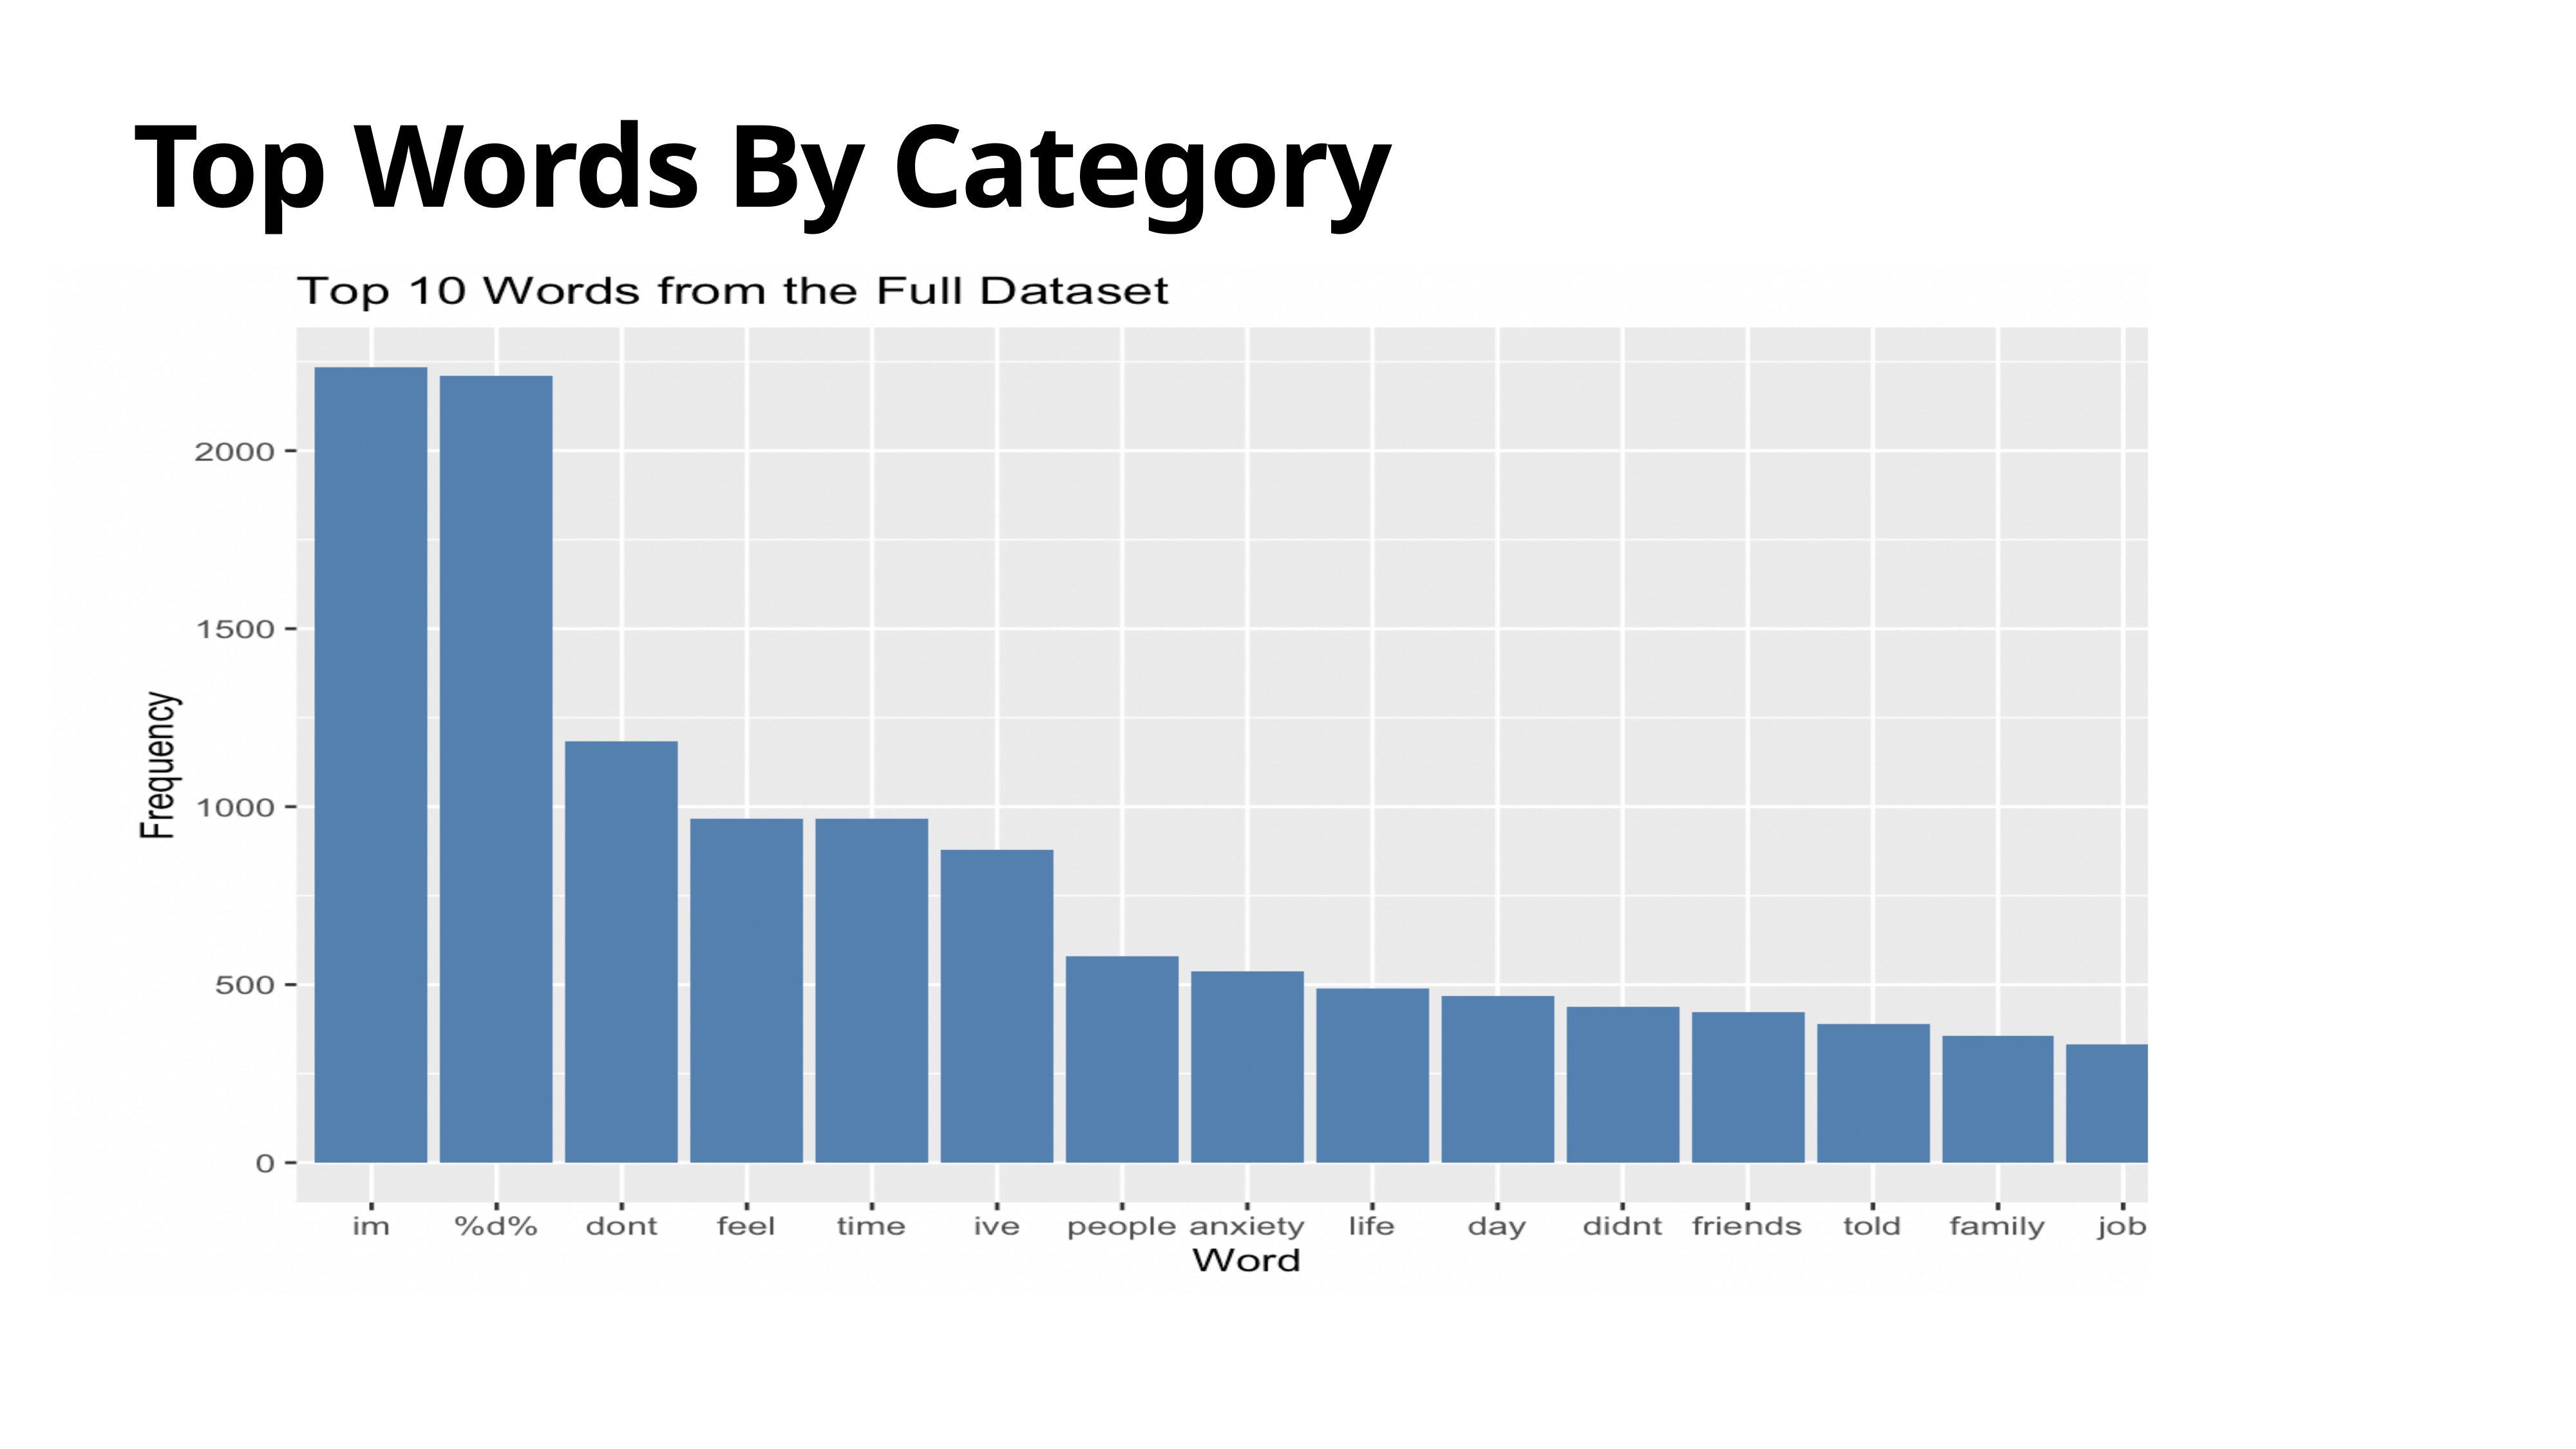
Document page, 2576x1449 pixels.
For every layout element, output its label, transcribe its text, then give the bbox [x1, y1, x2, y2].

title Top Words By Category [127, 113, 2449, 266]
picture [50, 265, 2148, 1295]
